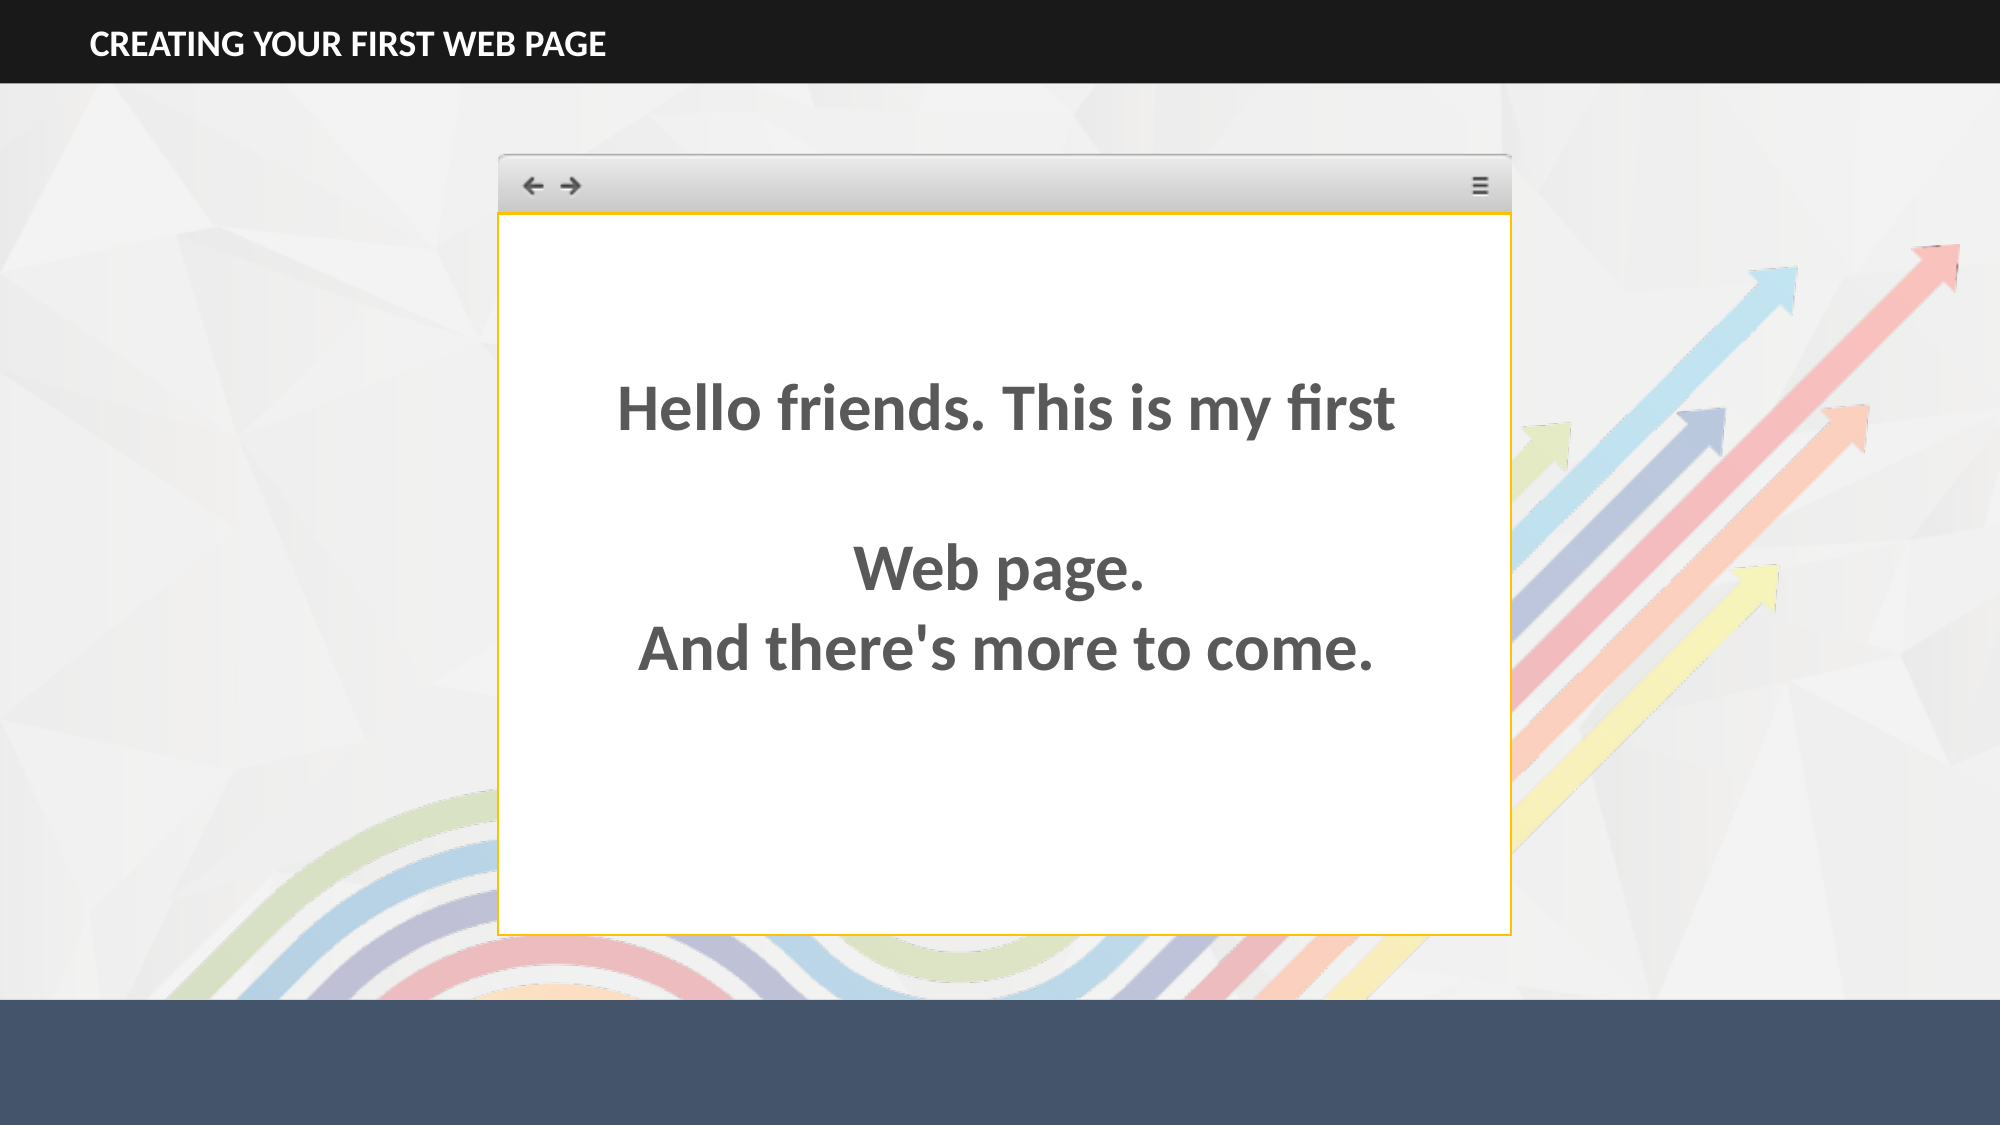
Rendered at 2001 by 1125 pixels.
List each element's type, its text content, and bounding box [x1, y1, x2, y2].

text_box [498, 151, 1512, 936]
text_box CREATING YOUR FIRST WEB PAGE [0, 0, 2000, 84]
picture [0, 84, 2000, 1000]
